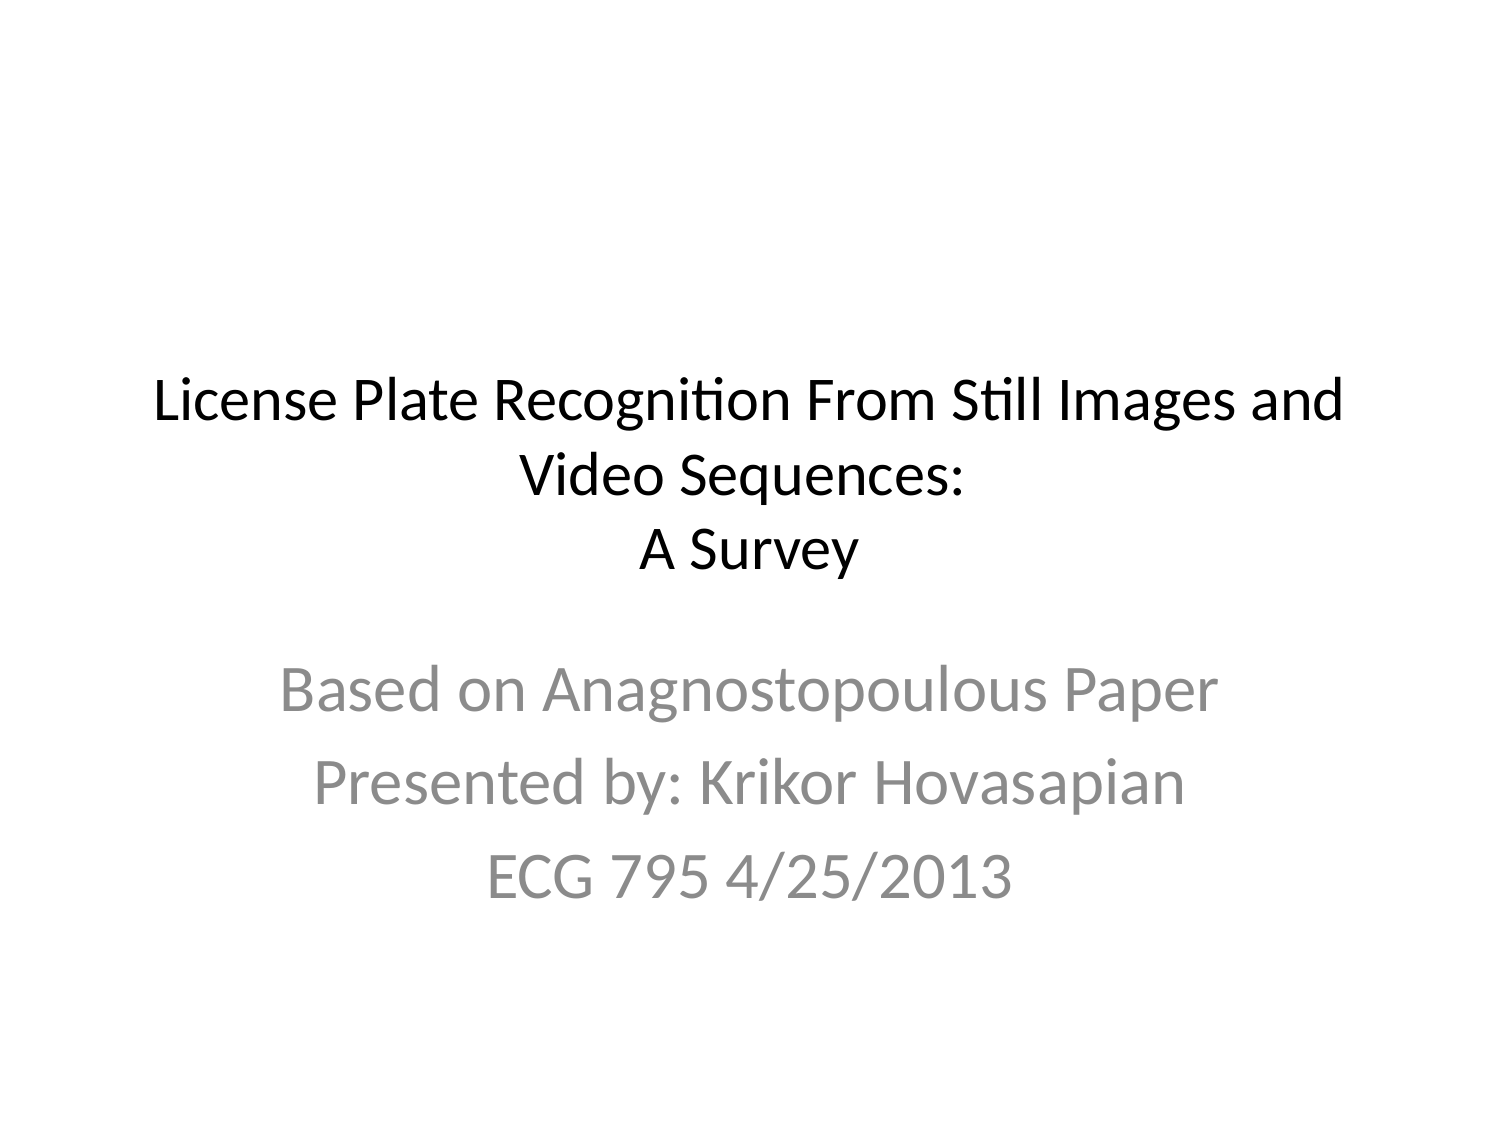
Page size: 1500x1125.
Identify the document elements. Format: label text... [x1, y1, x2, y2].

title License Plate Recognition From Still Images and Video Sequences: A Survey [112, 349, 1388, 591]
subtitle Based on Anagnostopoulous Paper Presented by: Krikor Hovasapian ECG 795 4/25/2013 [225, 637, 1275, 925]
